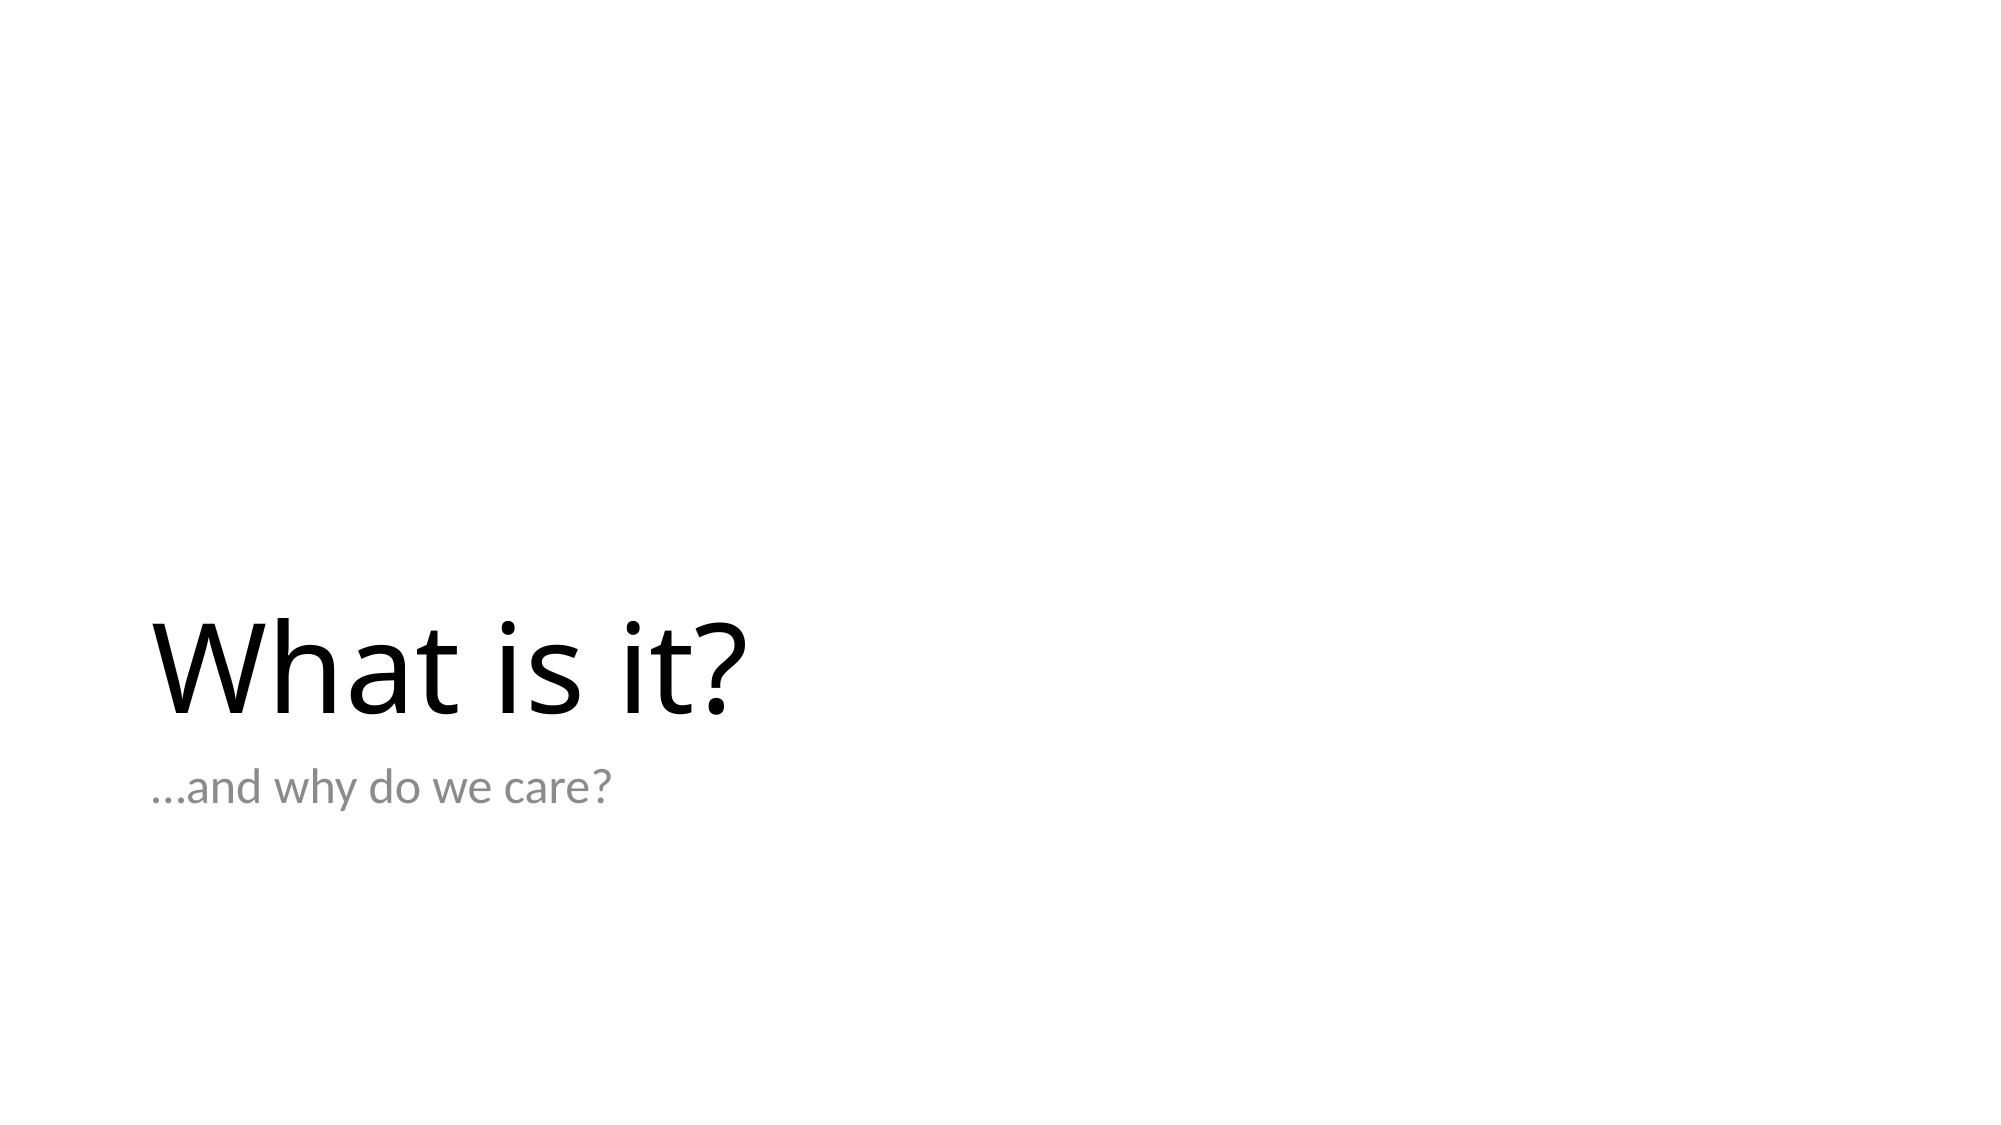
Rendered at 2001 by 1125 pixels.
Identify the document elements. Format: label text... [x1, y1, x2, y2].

list …and why do we care? [136, 752, 1862, 999]
title What is it? [136, 280, 1862, 749]
